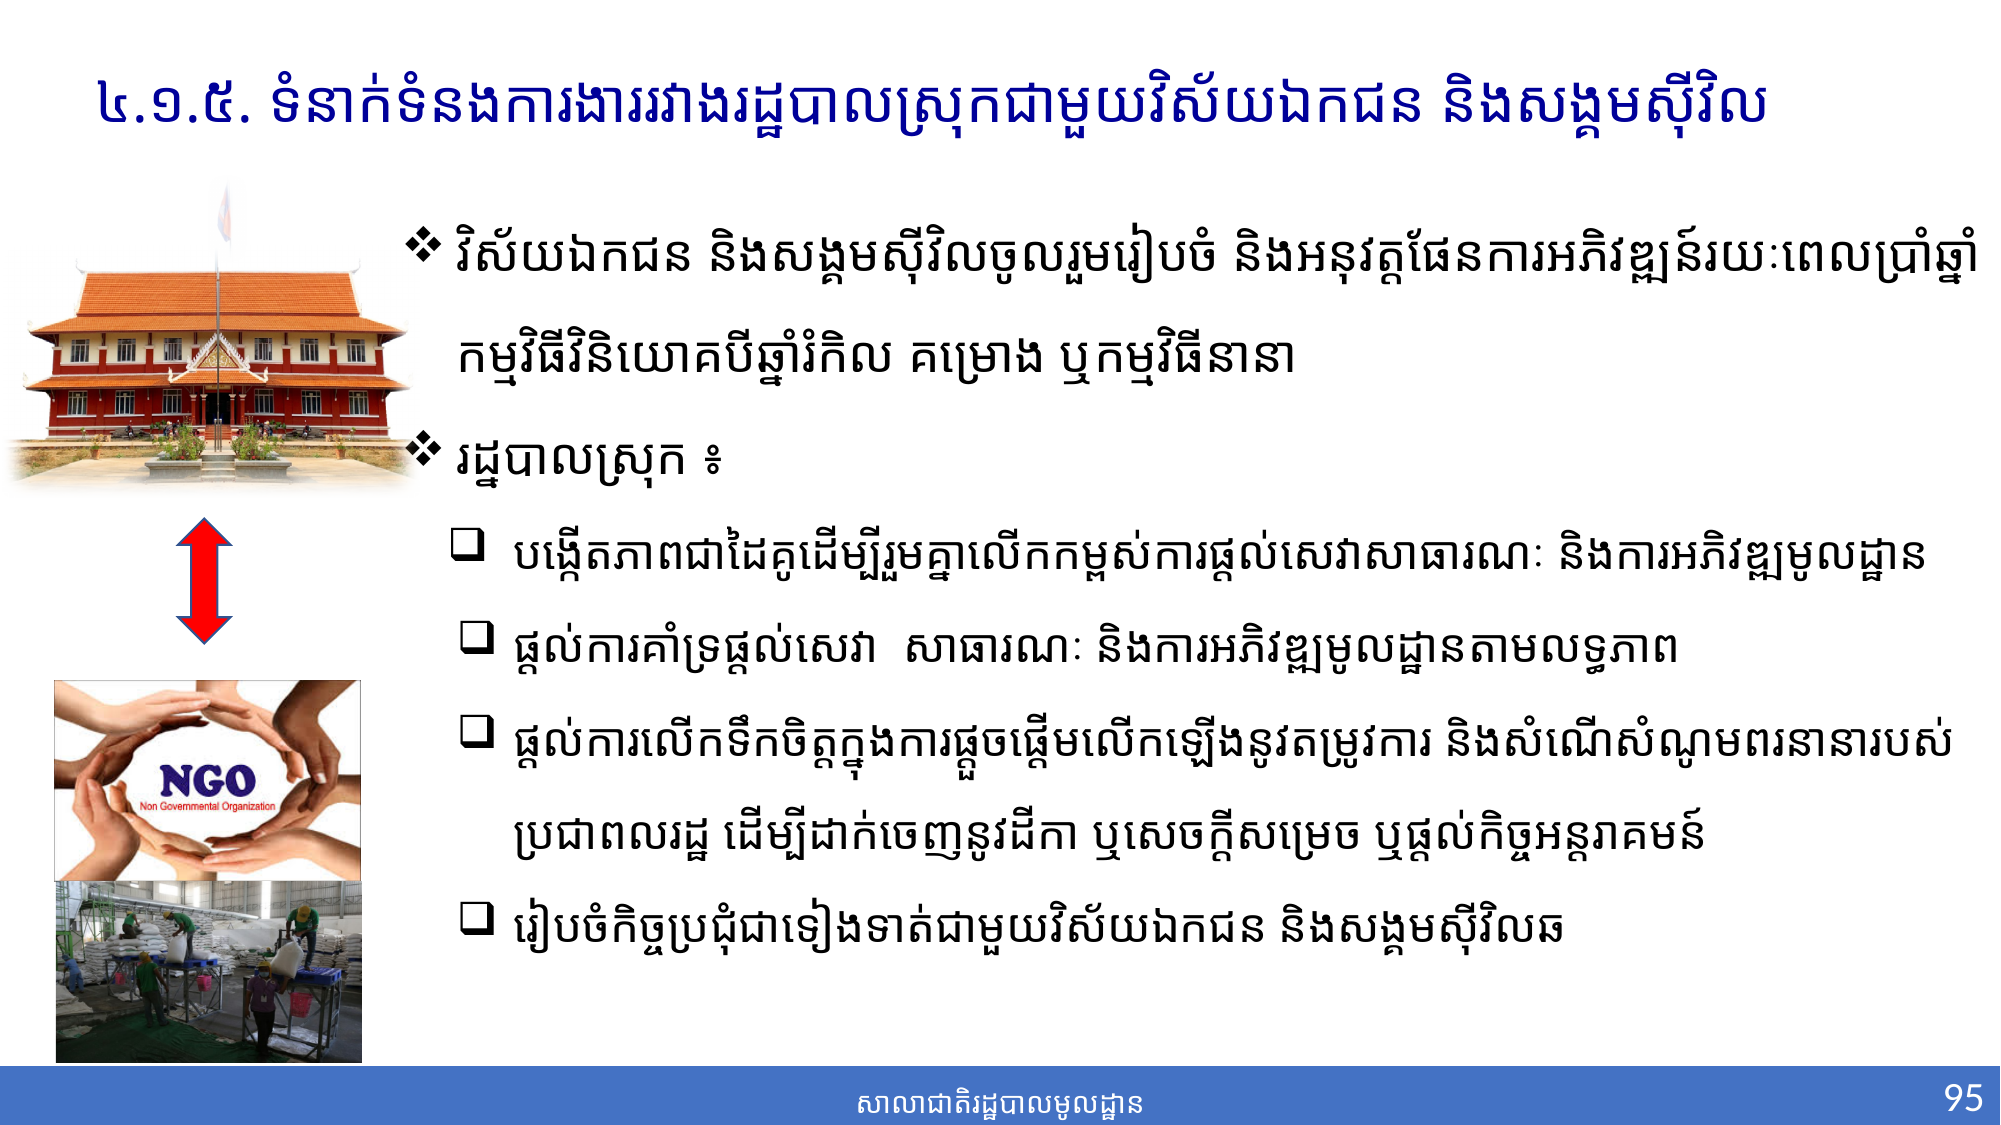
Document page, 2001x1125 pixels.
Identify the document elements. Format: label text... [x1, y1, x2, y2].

title ៤.១.៥. ទំនាក់ទំនងការងាររវាងរដ្ឋបាលស្រុកជាមួយវិស័យឯកជន និងសង្គមស៊ីវិល [80, 32, 1863, 171]
text_box [175, 517, 233, 645]
list វិស័យឯកជន និងសង្គមស៊ីវិលចូលរួមរៀបចំ និងអនុវត្តផែនការអភិវឌ្ឍន៍រយៈពេលប្រាំឆ្នាំ កម្មវិធីវិនិយោគបីឆ្នាំរំកិល គម្រោង ឬកម្មវិធីនានា រដ្នបាលស្រុក ​​​៖ បង្កើតភាពជាដៃគូដើម្បីរួមគ្នាលើកកម្ពស់ការផ្តល់សេវាសាធារណៈ និងការអភិវឌ្ឍមូលដ្ឋាន ផ្តល់ការគាំទ្រផ្តល់សេវា សាធារណៈ និងការអភិវឌ្ឍមូលដ្ឋានតាមលទ្ធភាព ផ្តល់ការលើកទឹកចិត្តក្នុងការផ្តួចផ្តើមលើកឡើងនូវតម្រូវការ និងសំណើសំណូមពរនានារបស់ប្រជាពលរដ្ឋ ដើម្បីដាក់ចេញនូវដីកា ឬសេចក្តីសម្រេច ឬផ្តល់កិច្ចអន្តរាគមន៍ រៀបចំកិច្ចប្រជុំជាទៀងទាត់ជាមួយវិស័យឯកជន និងសង្គមស៊ីវិលឆ [385, 171, 2000, 1063]
picture [54, 680, 362, 1063]
slide_number 95 [1550, 1065, 2000, 1125]
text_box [2, 171, 421, 499]
